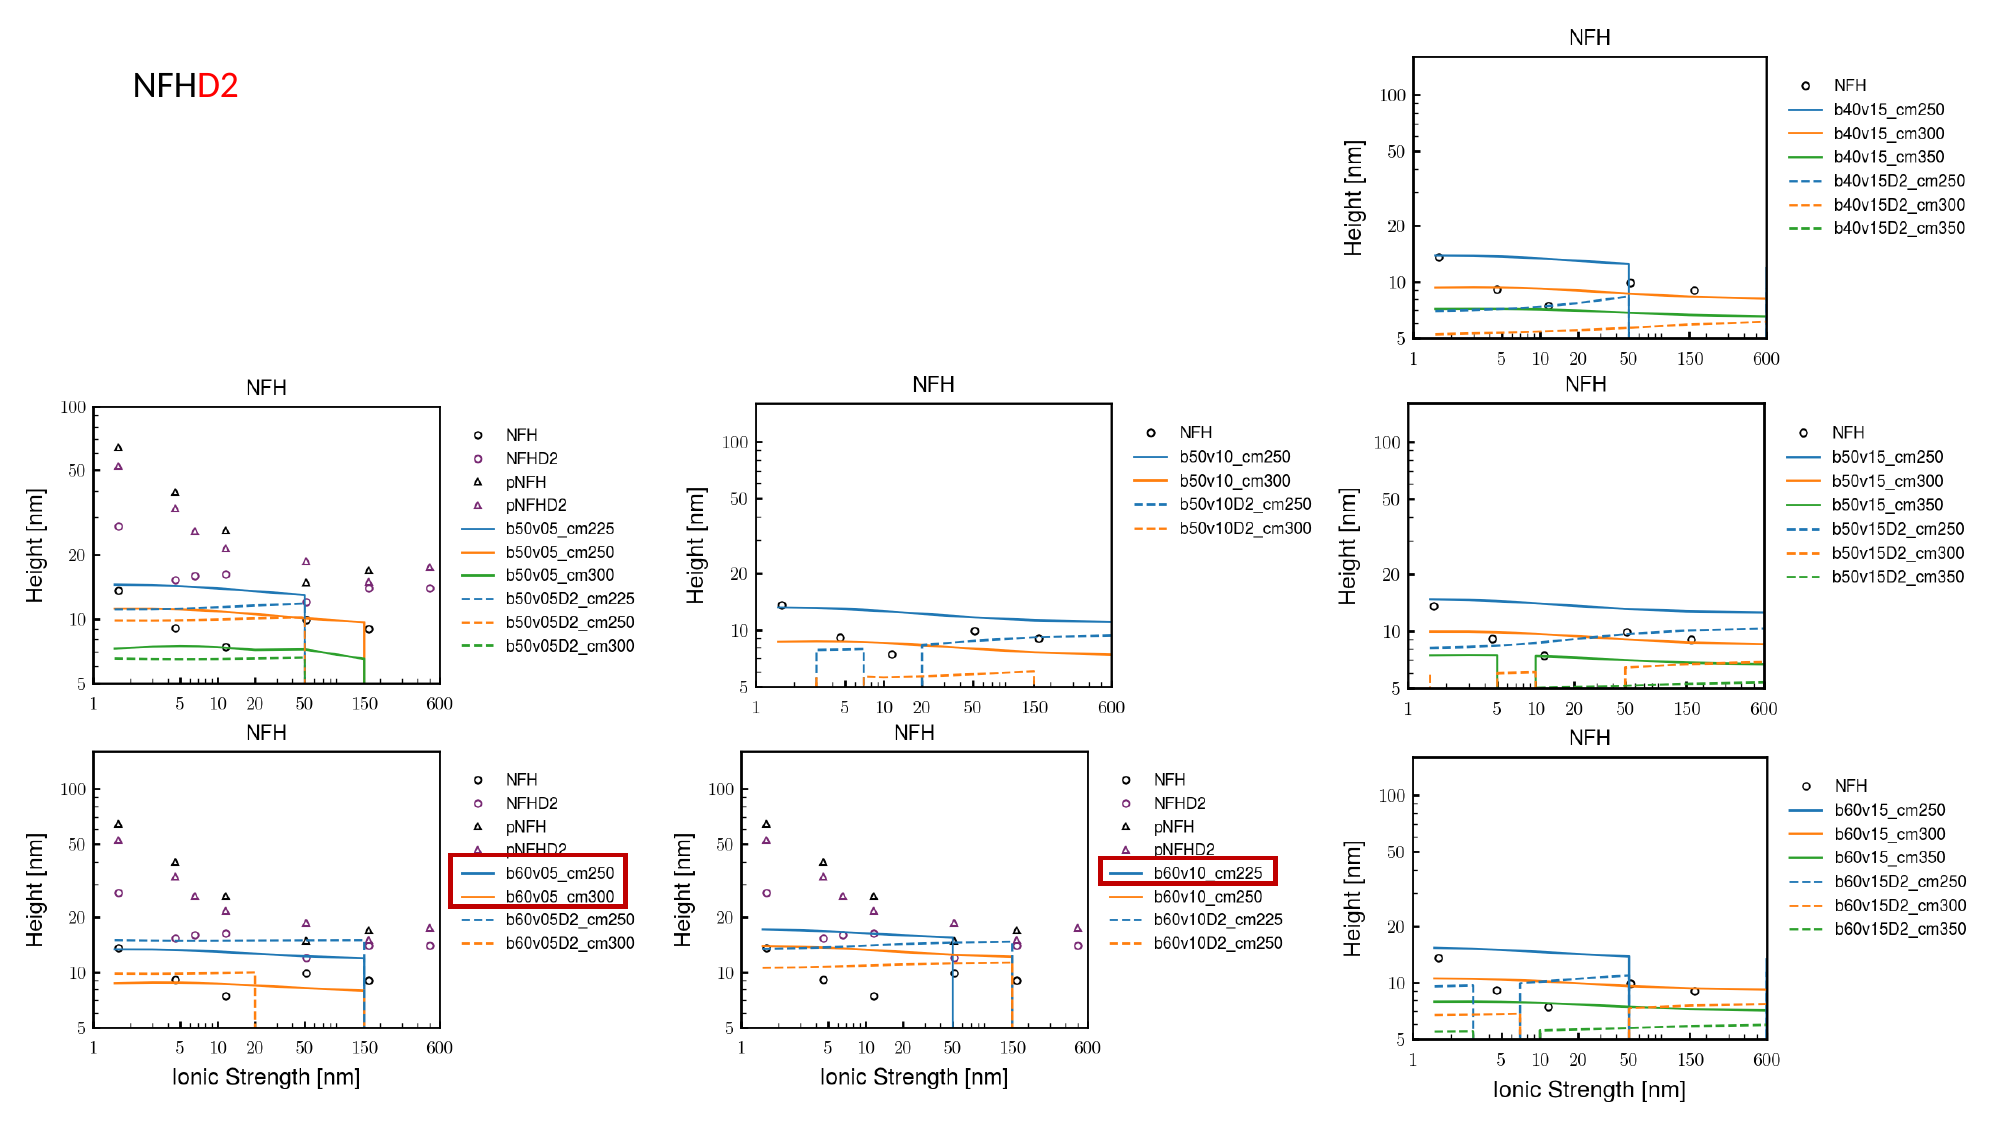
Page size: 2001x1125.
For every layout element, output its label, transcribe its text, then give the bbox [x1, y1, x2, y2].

picture [18, 371, 648, 1097]
text_box NFHD2 [117, 52, 758, 113]
picture [666, 372, 1313, 1097]
picture [1333, 23, 1971, 1106]
